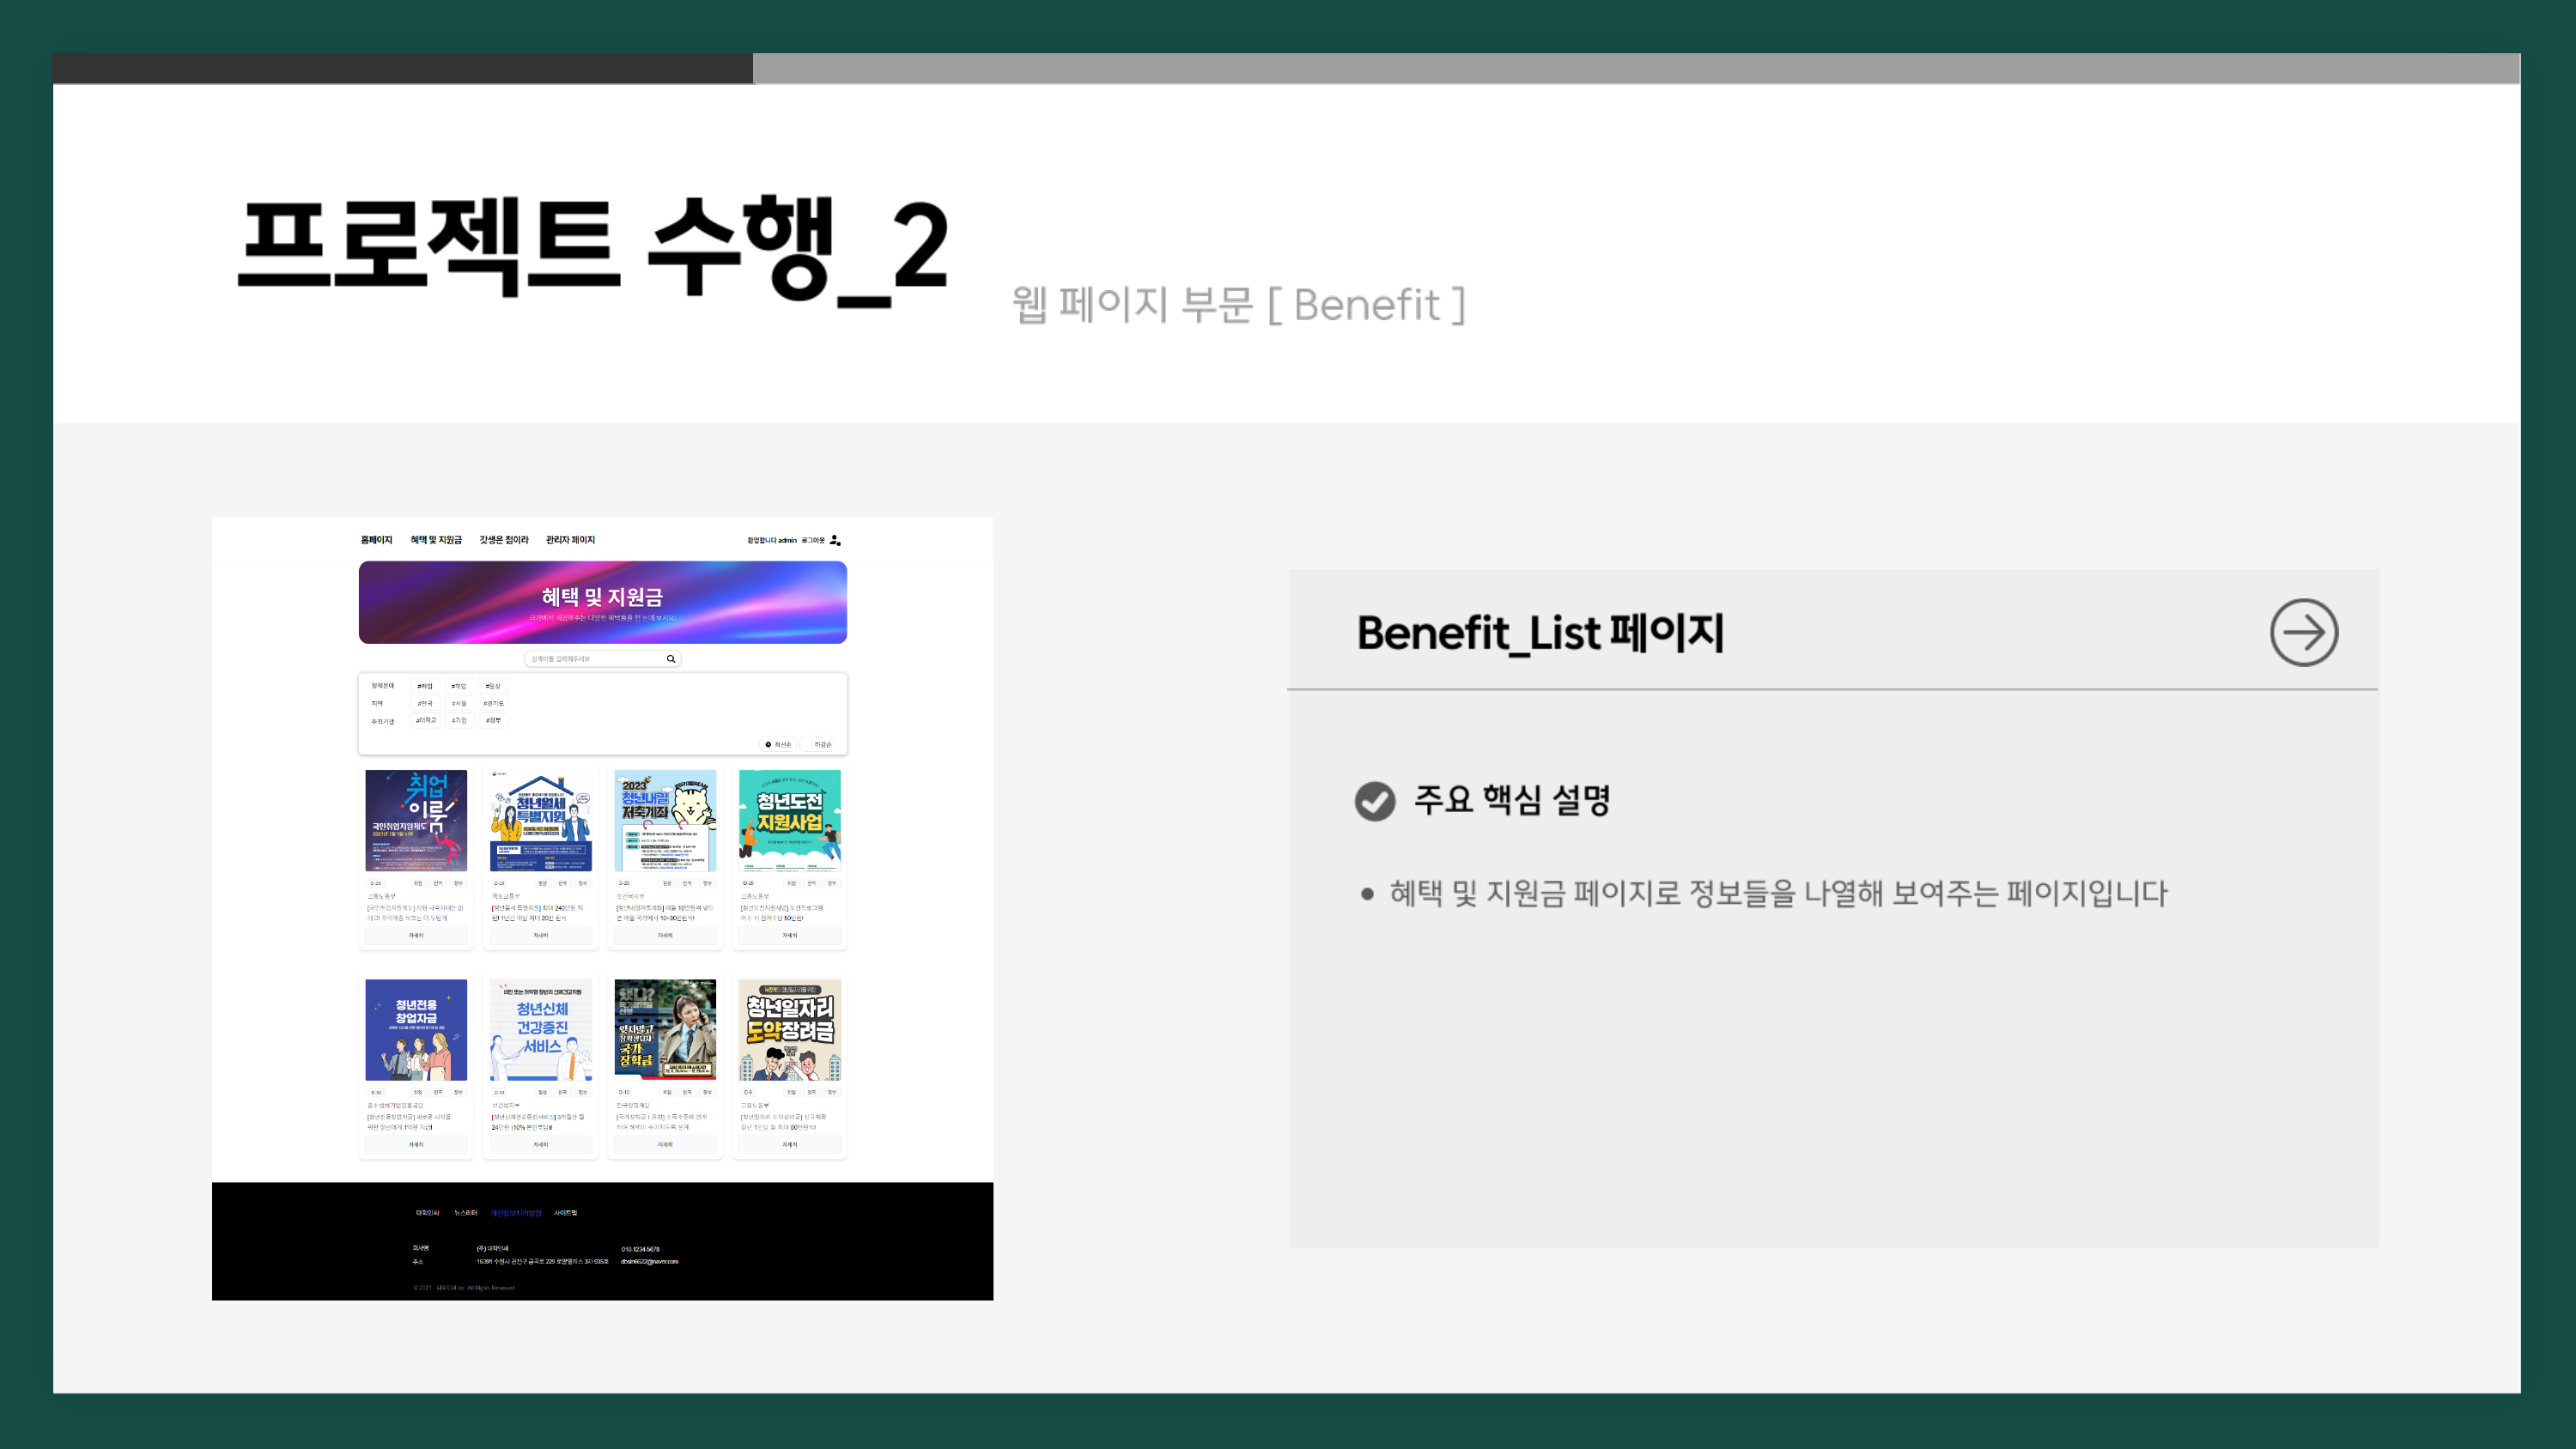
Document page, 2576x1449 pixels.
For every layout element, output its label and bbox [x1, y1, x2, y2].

text_box [52, 423, 2520, 1395]
text_box [1290, 569, 2380, 690]
text_box [1349, 776, 1402, 828]
text_box [1768, 688, 2379, 692]
text_box [1287, 688, 1335, 692]
text_box [1290, 696, 2380, 1249]
text_box [2270, 598, 2339, 667]
picture [0, 0, 2576, 1449]
text_box [53, 93, 2523, 423]
text_box [52, 52, 751, 85]
text_box [753, 52, 2521, 85]
